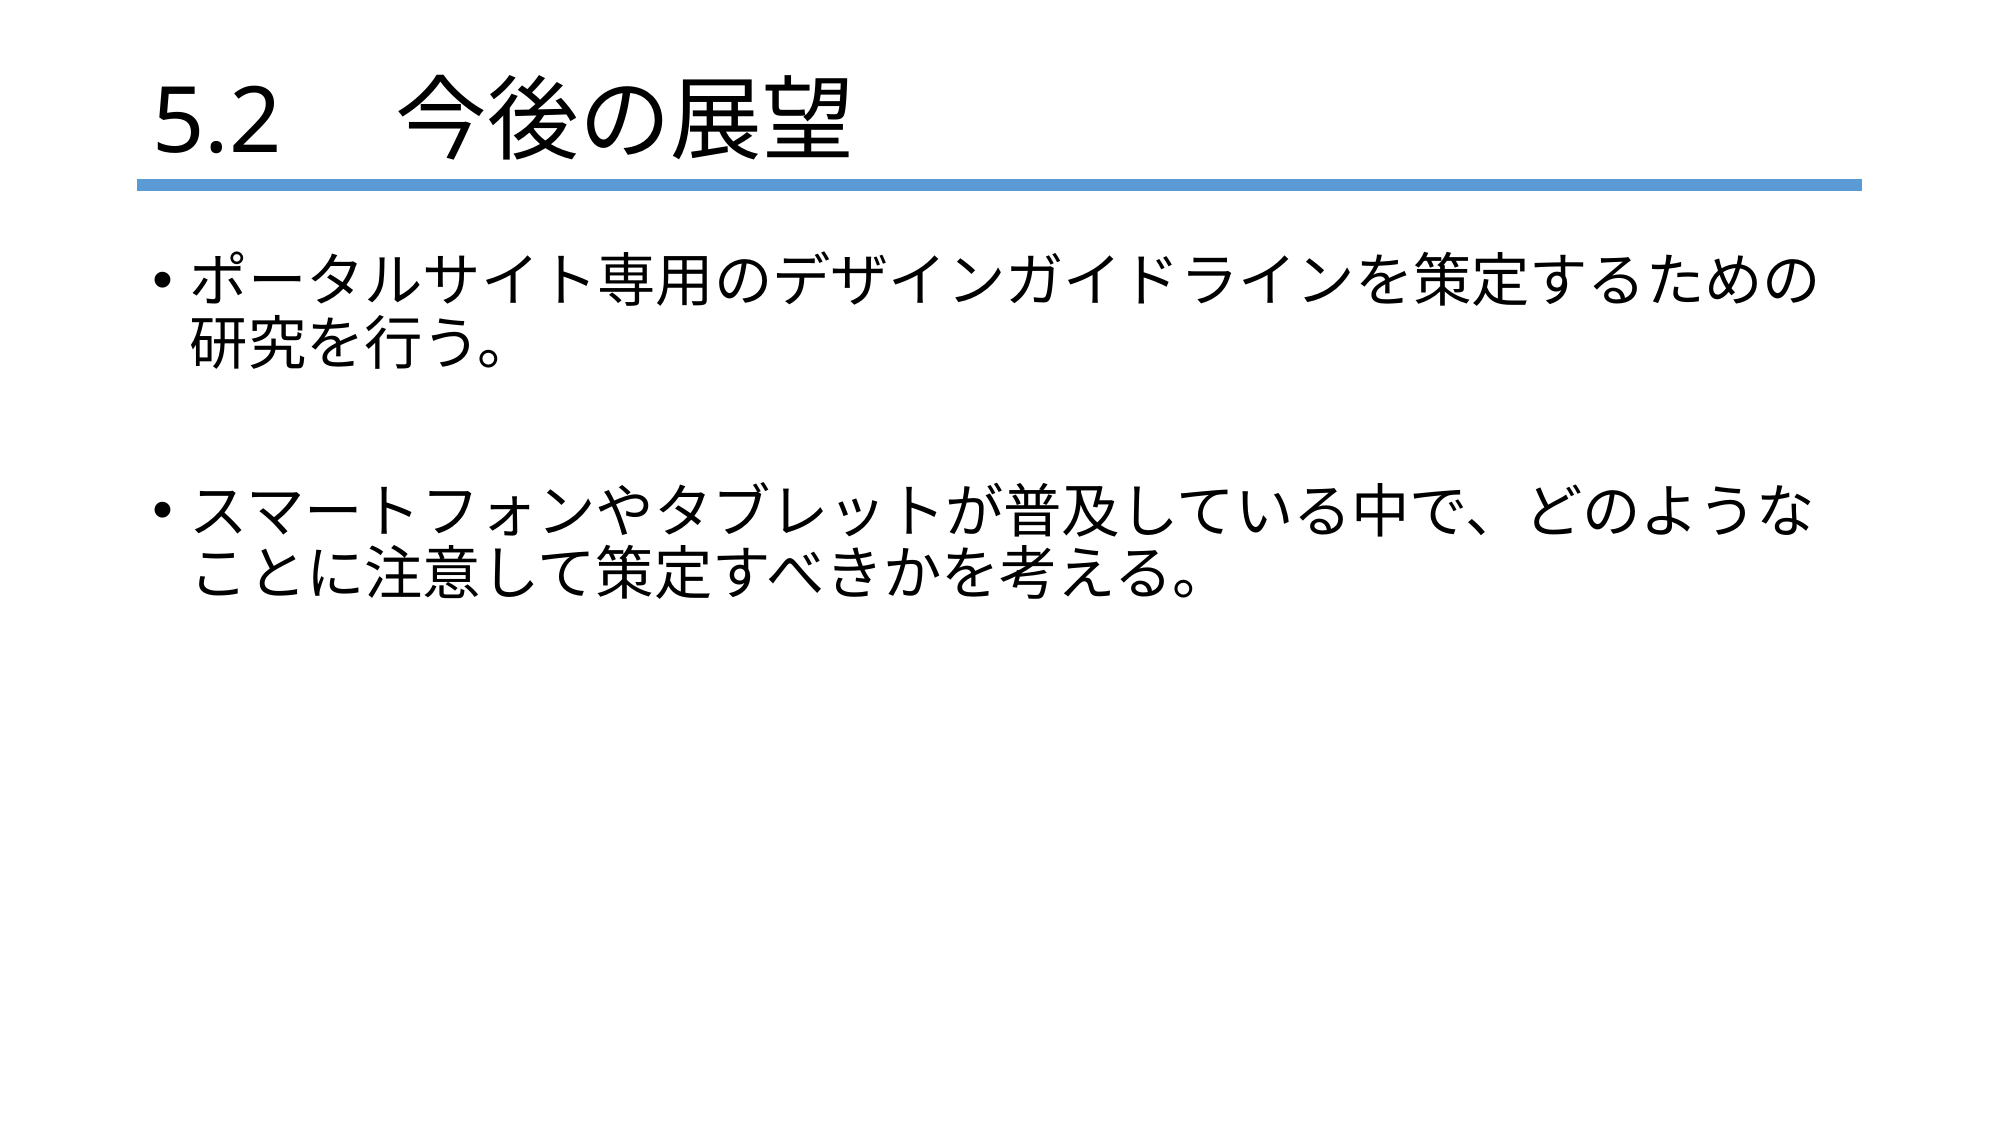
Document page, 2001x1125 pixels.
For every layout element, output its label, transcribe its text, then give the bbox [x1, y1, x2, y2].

list ポータルサイト専用のデザインガイドラインを策定するための研究を行う。 スマートフォンやタブレットが普及している中で、どのようなことに注意して策定すべきかを考える。 [137, 244, 1863, 1064]
text_box 5.2 今後の展望 [137, 59, 1863, 184]
